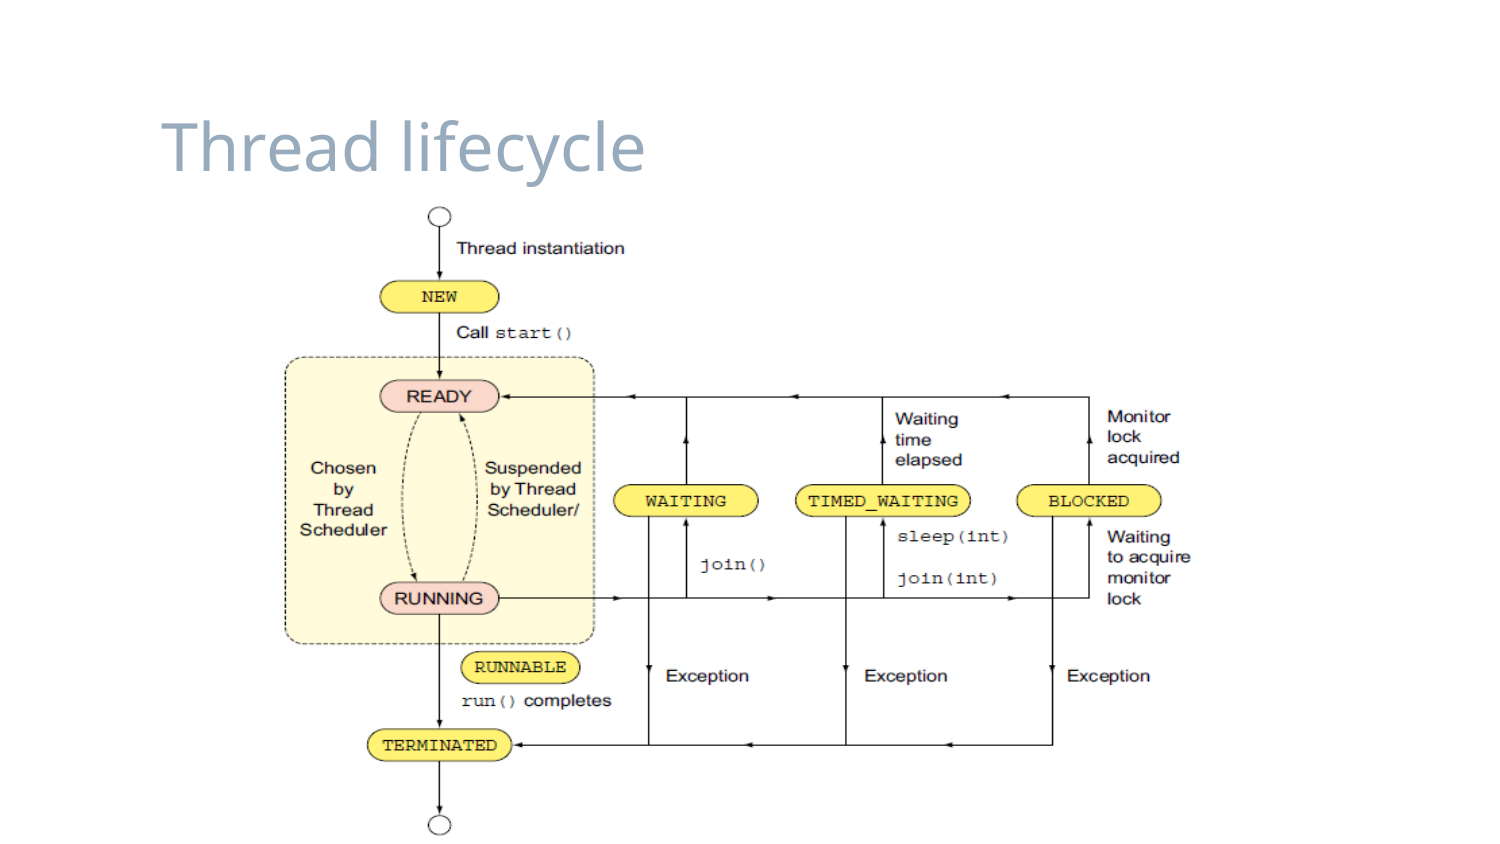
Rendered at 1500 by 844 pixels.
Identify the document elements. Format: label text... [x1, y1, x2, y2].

picture [270, 205, 1230, 844]
title Thread lifecycle [146, 58, 1207, 200]
